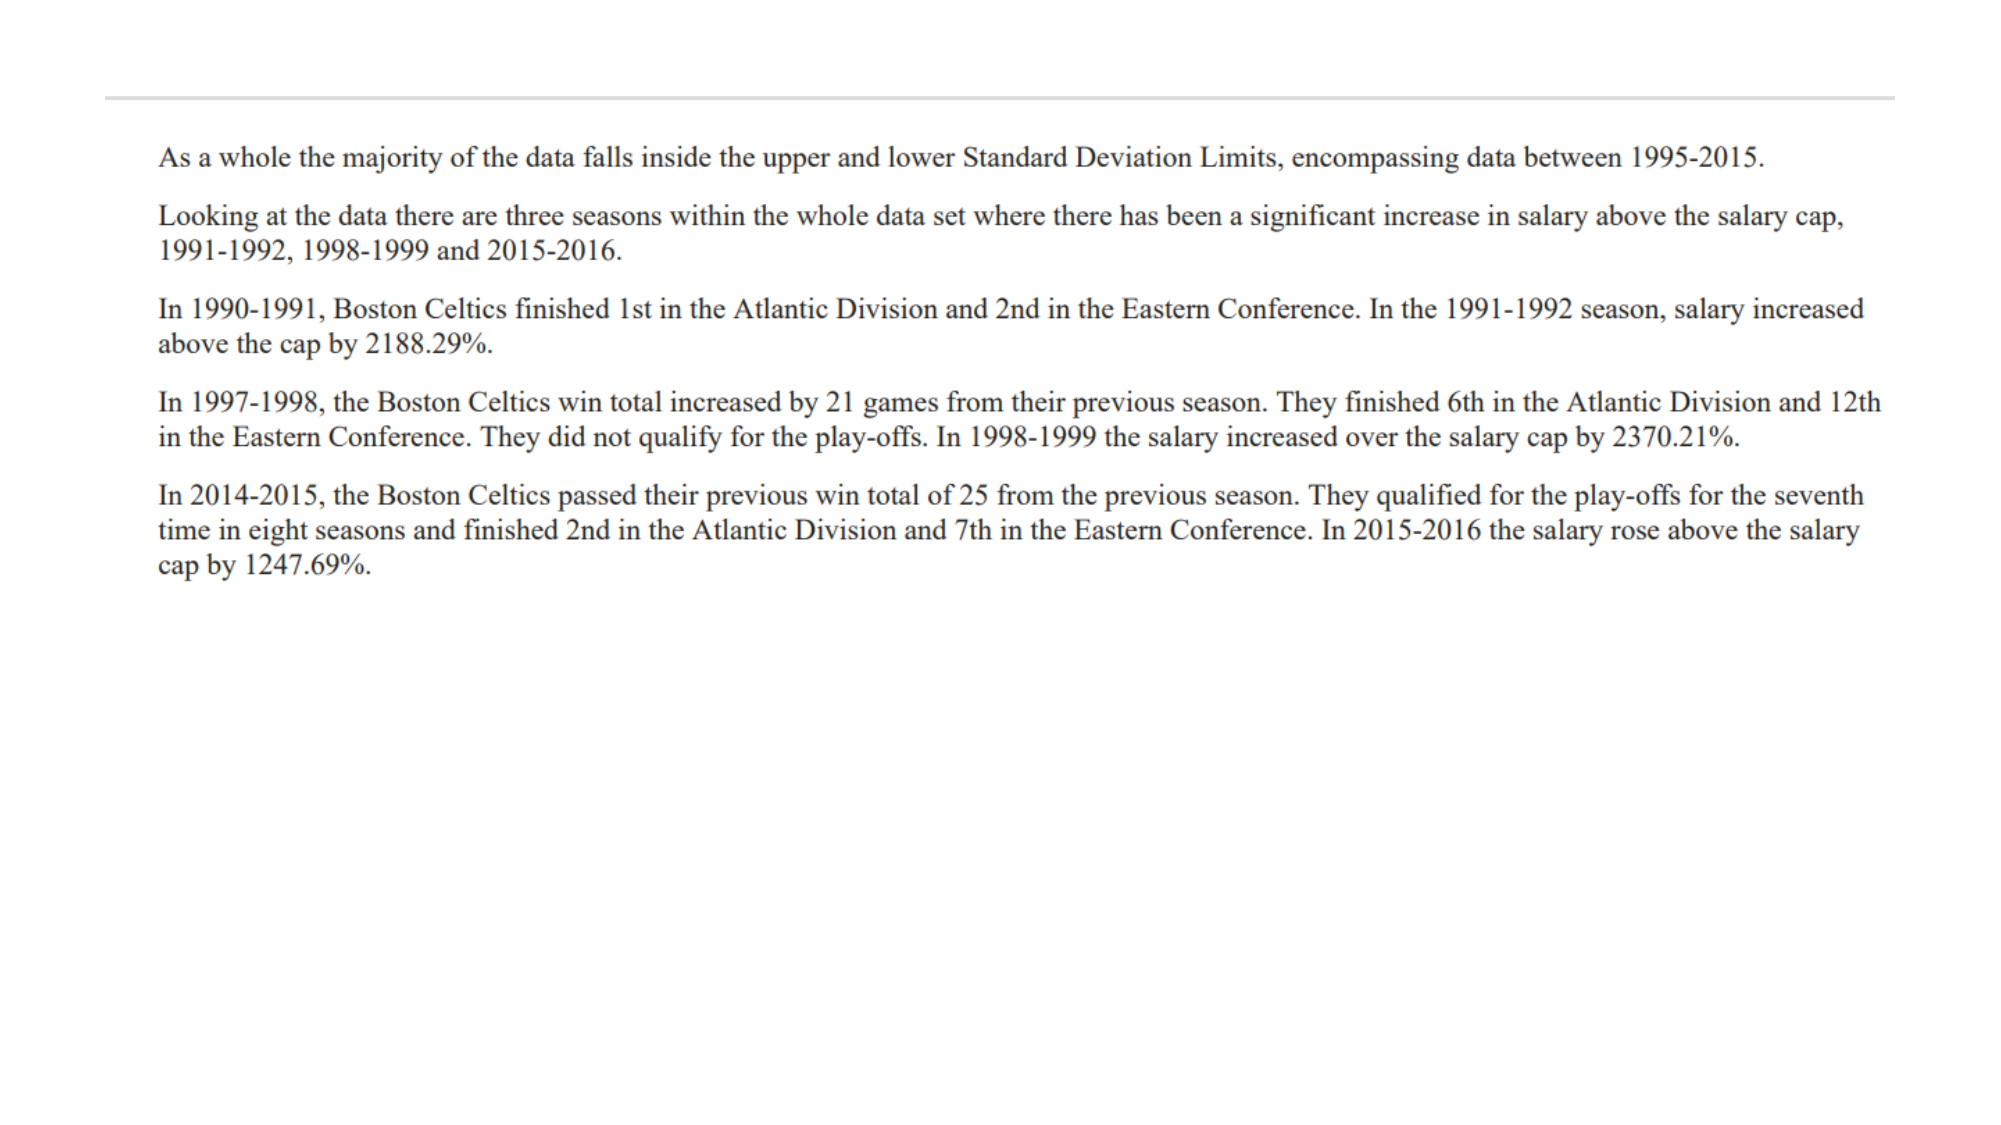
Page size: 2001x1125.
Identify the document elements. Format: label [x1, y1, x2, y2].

picture [105, 96, 1895, 598]
